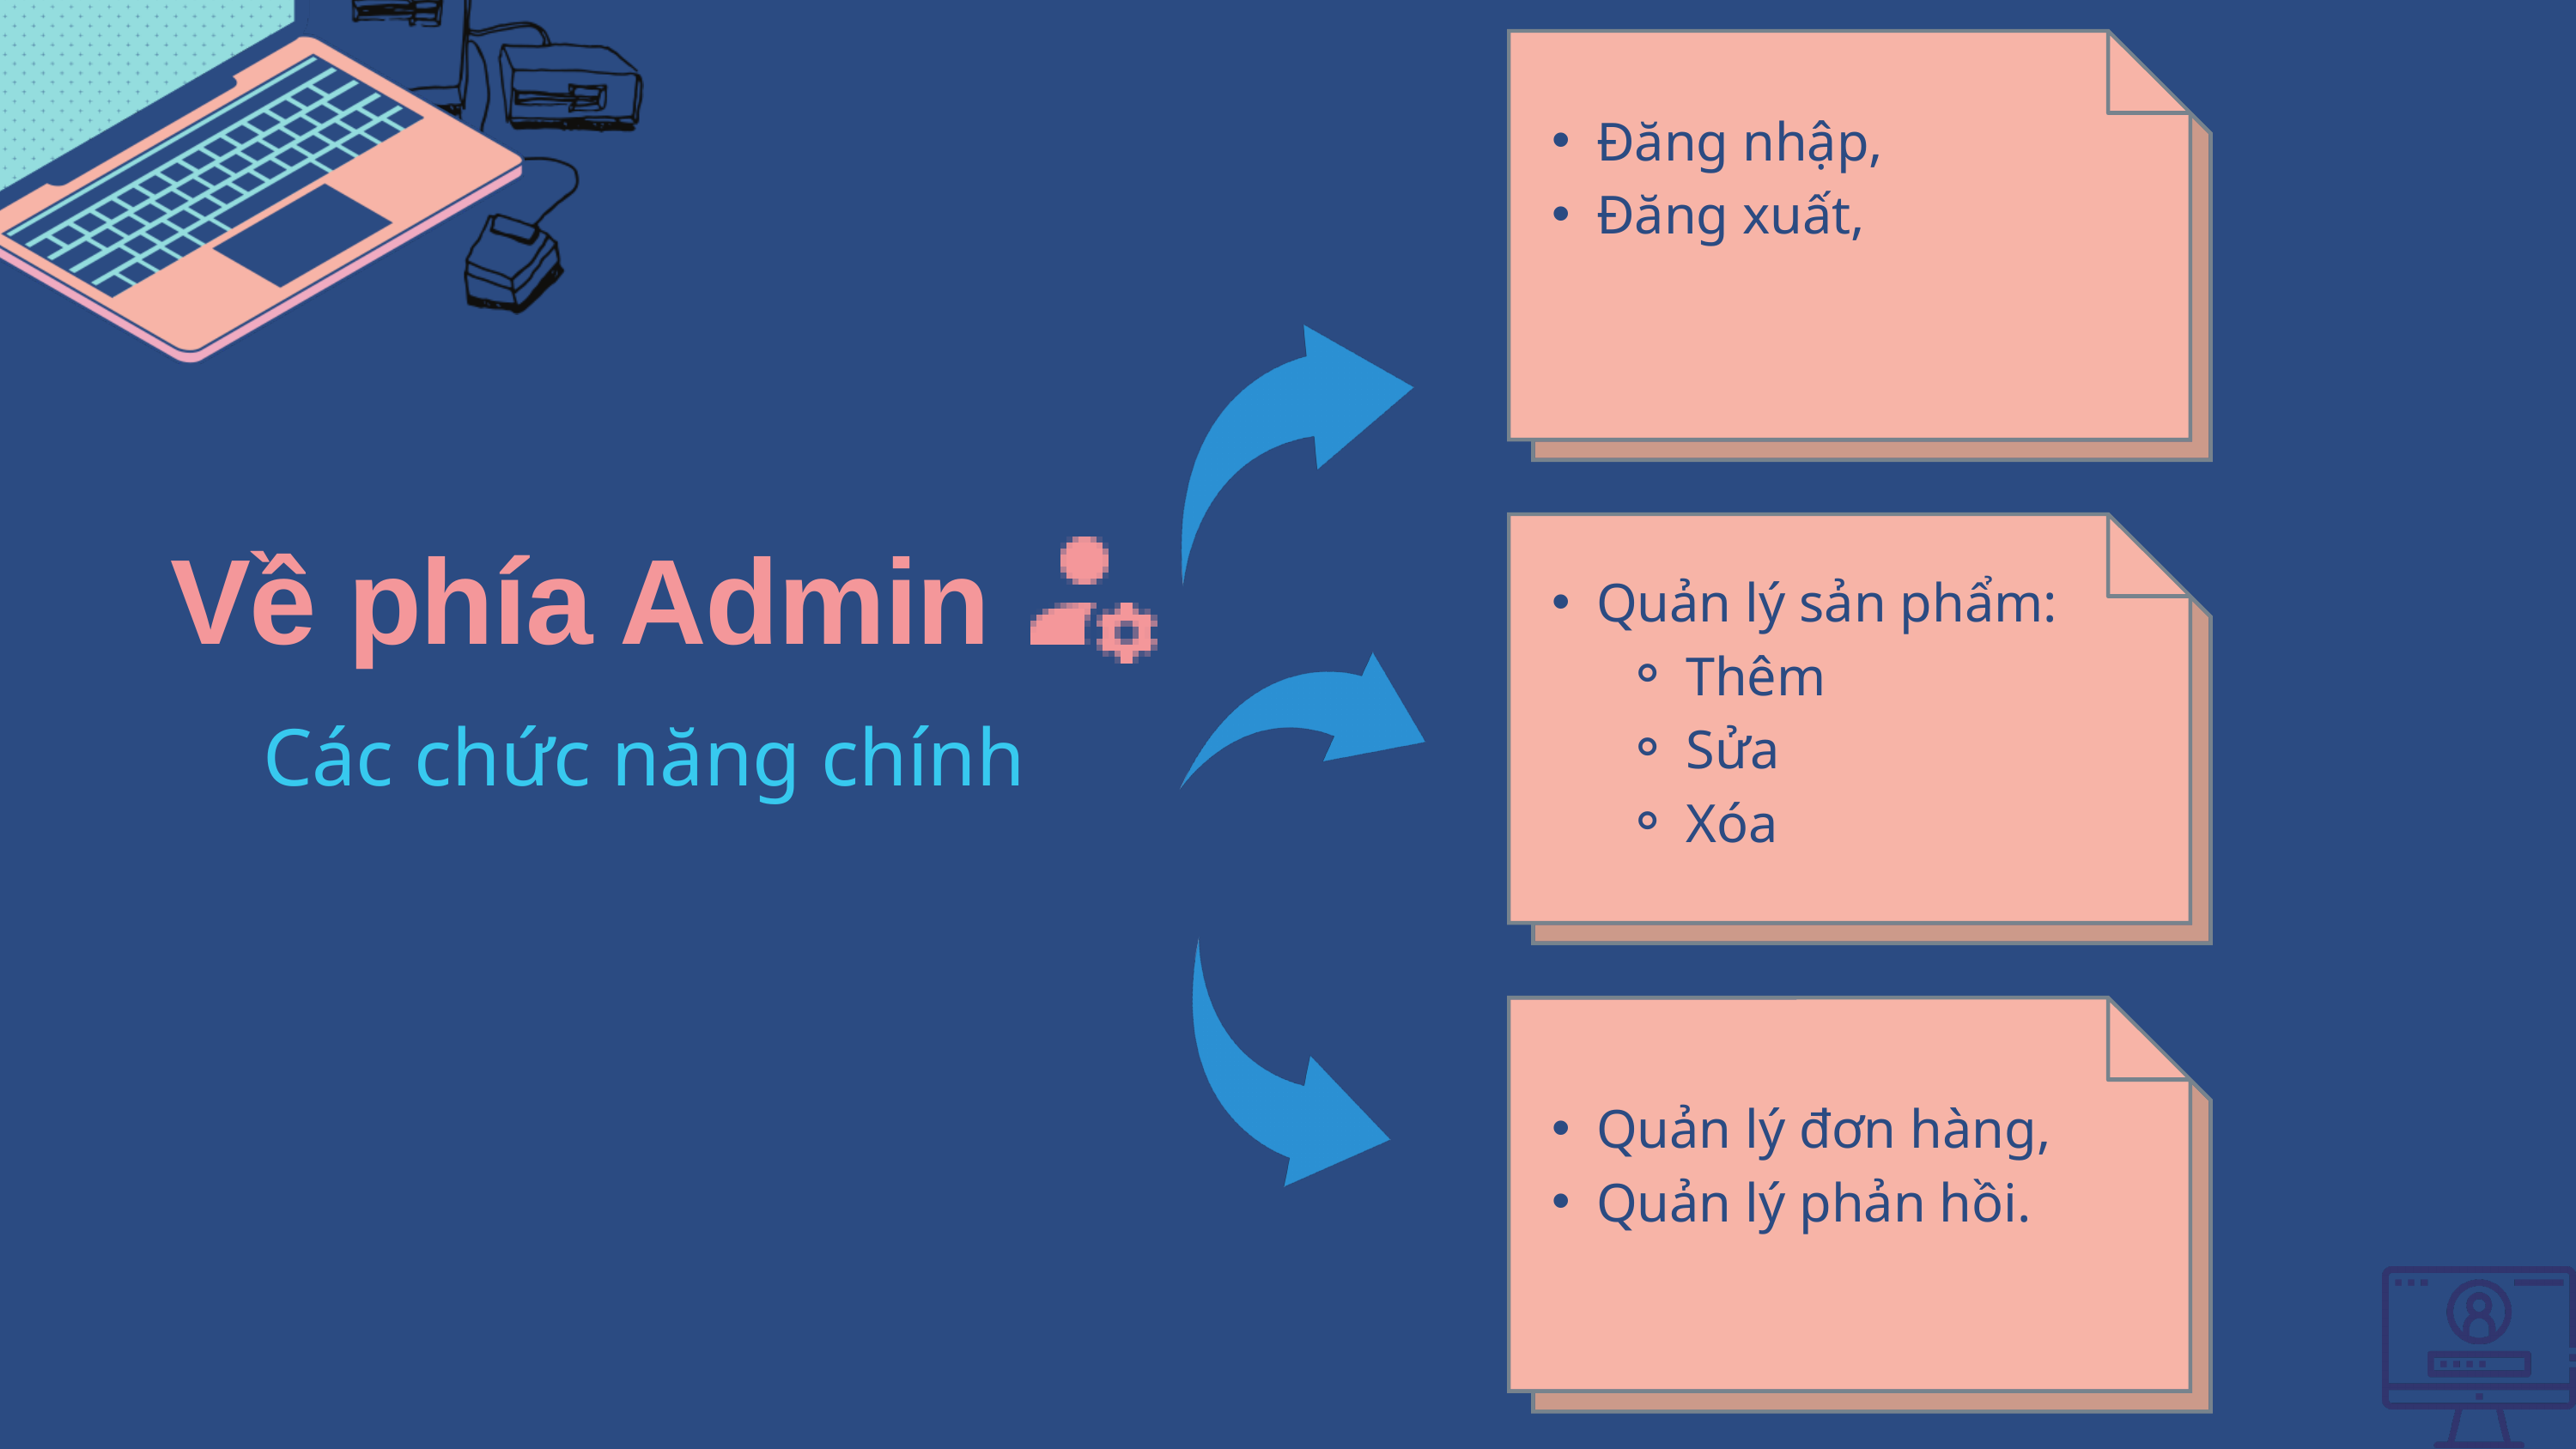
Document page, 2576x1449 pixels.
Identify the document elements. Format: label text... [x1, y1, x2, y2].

picture [0, 0, 645, 365]
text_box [1506, 28, 2214, 463]
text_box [1506, 512, 2214, 946]
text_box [1506, 995, 2214, 1414]
picture [1180, 603, 1449, 874]
picture [1160, 315, 1431, 586]
text_box Các chức năng chính [239, 749, 1048, 802]
picture [1030, 537, 1157, 664]
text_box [144, 553, 1049, 743]
picture [2382, 1266, 2576, 1448]
picture [1155, 937, 1422, 1204]
